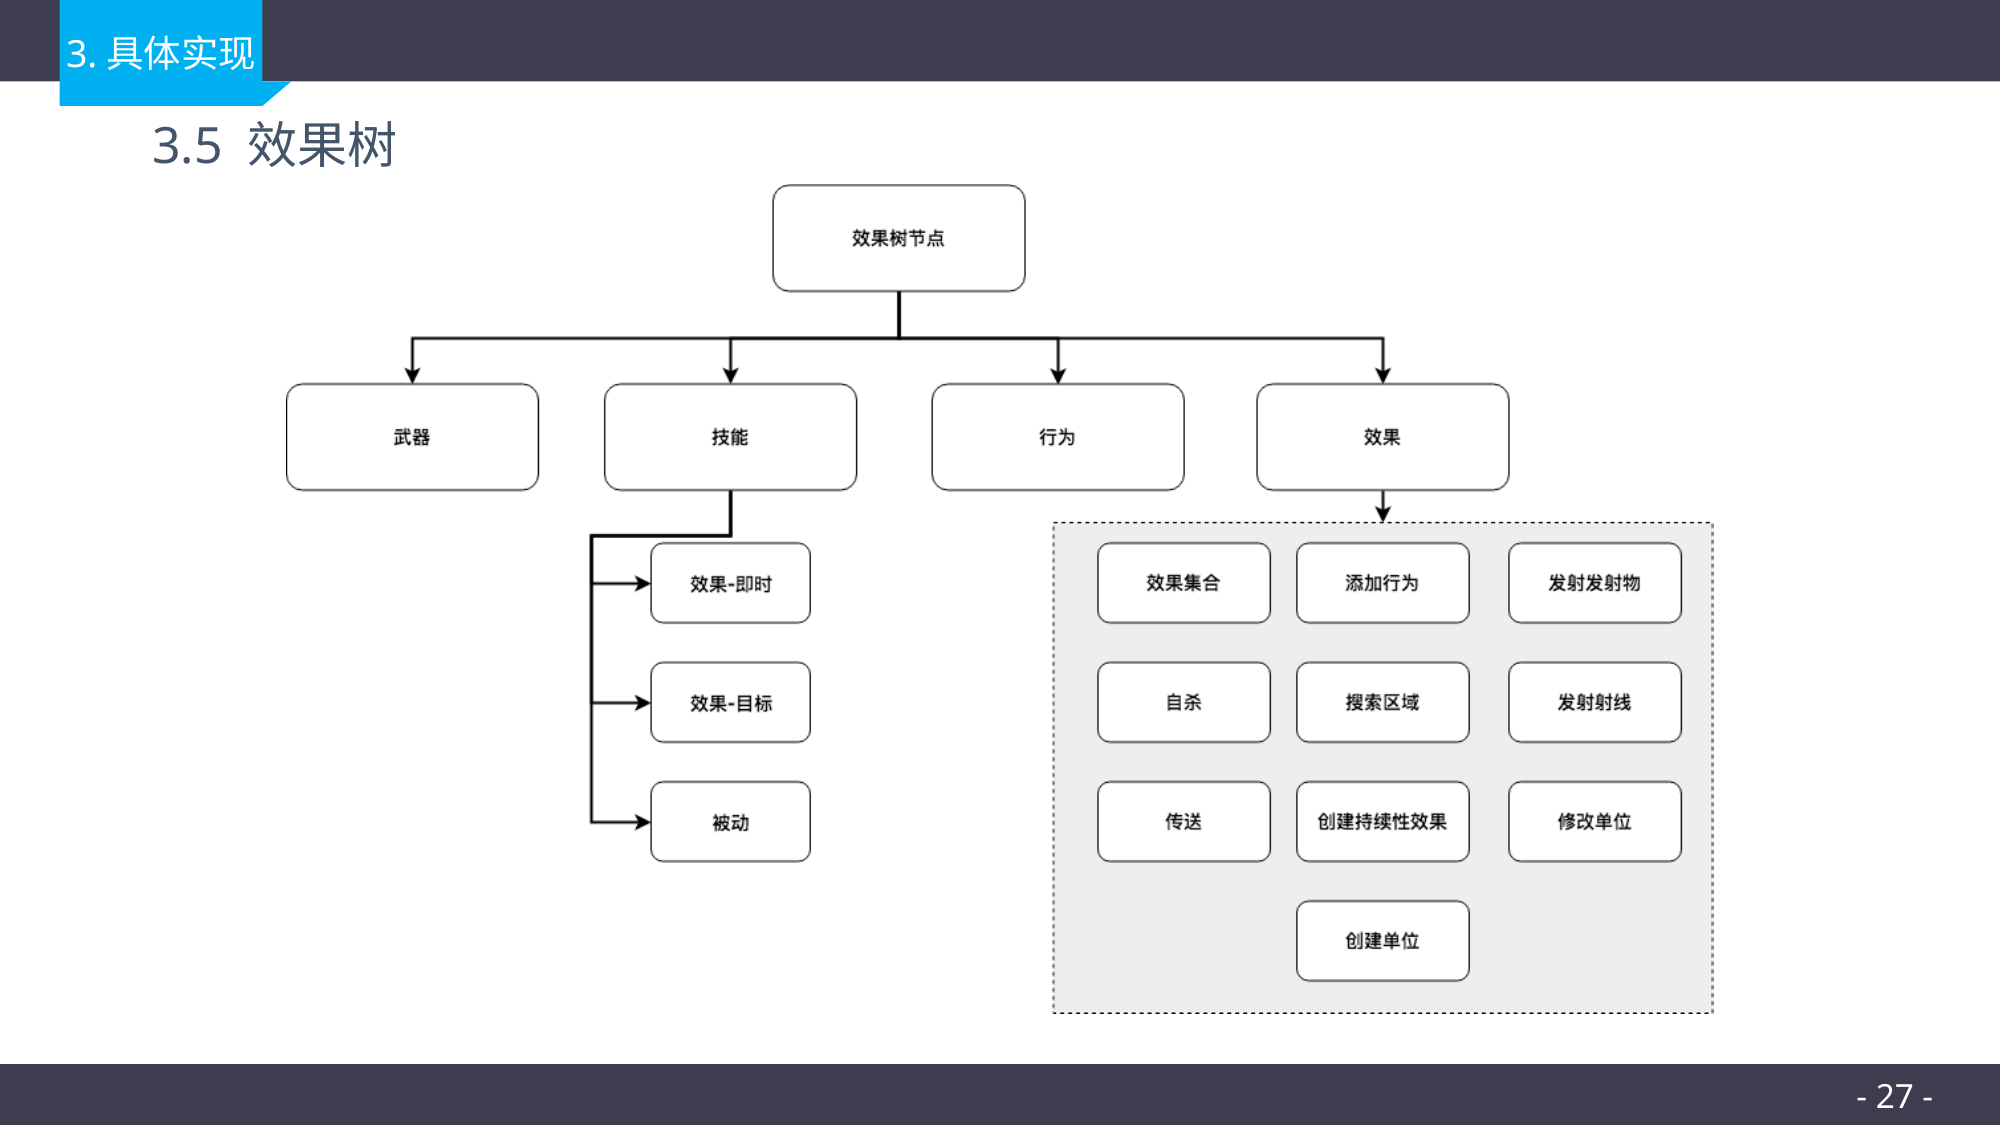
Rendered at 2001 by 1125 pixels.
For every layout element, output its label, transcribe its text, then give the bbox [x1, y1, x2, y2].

title 3.5 效果树 [137, 113, 1863, 185]
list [286, 184, 1714, 1014]
